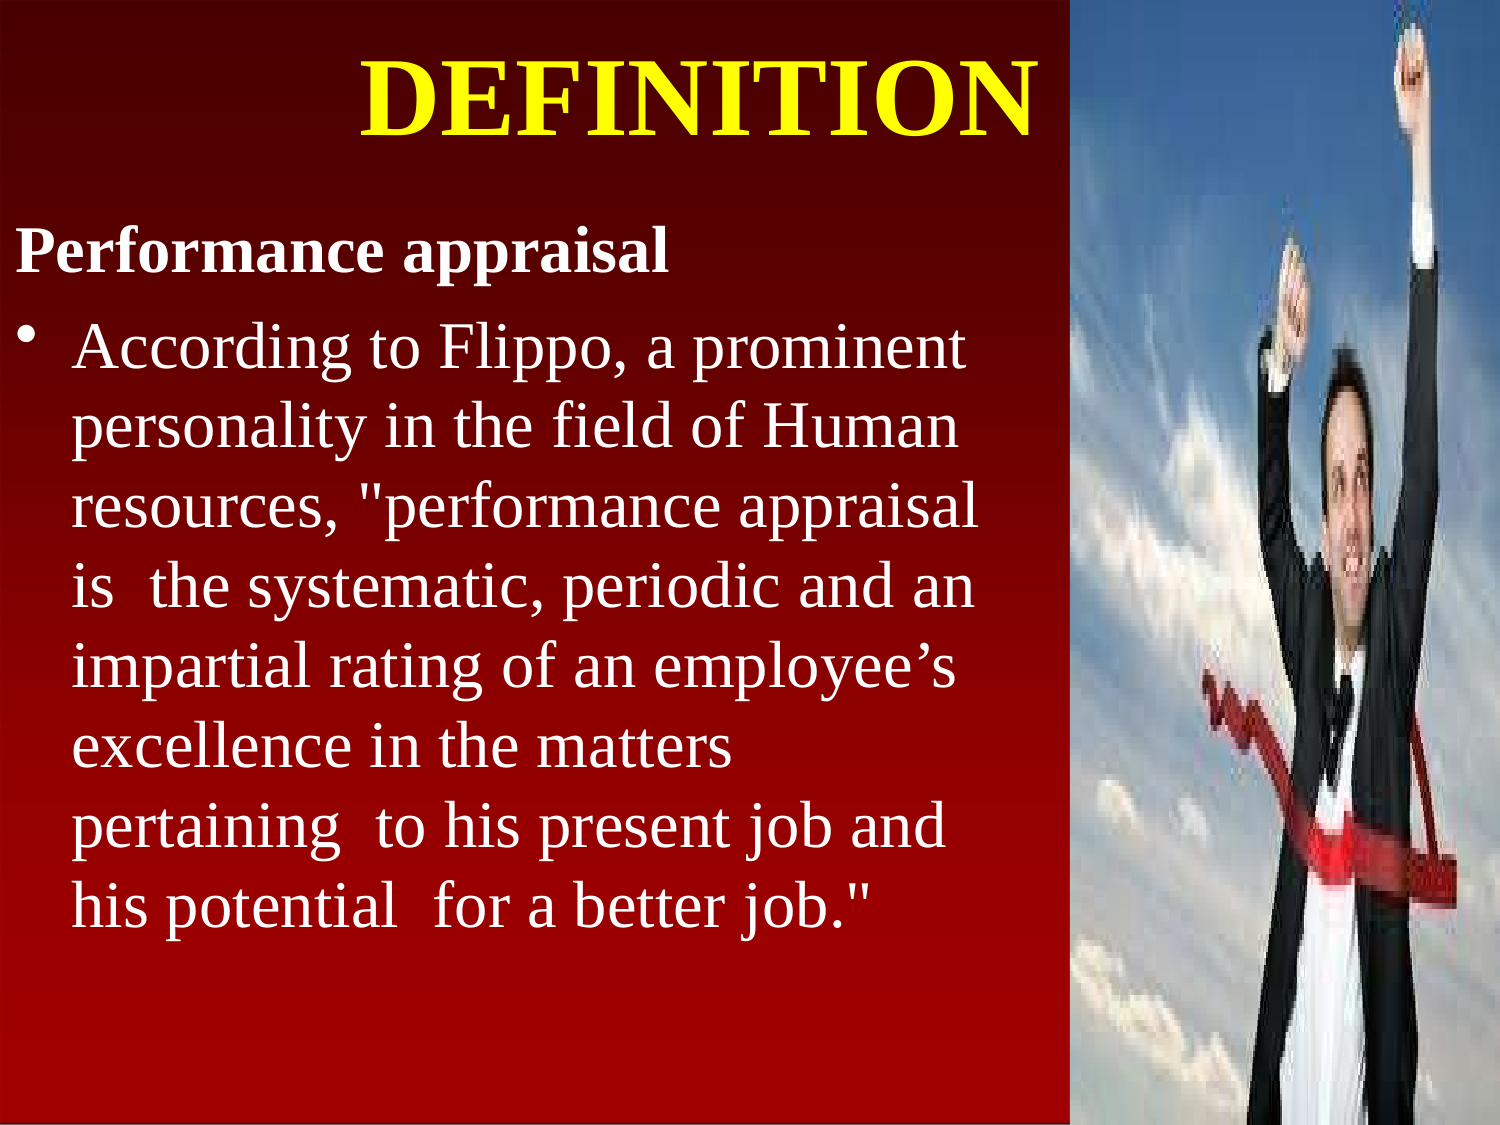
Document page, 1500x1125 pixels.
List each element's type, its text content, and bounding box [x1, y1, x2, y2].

title DEFINITION [357, 20, 1044, 211]
picture [0, 0, 1069, 1125]
text_box Performance appraisal According to Flippo, a prominent personality in the field of Human resources, "performance appraisal is the systematic, periodic and an impartial rating of an employee’s excellence in the matters pertaining to his present job and his potential for a better job." [12, 187, 1041, 942]
text_box [1069, 0, 1500, 1125]
